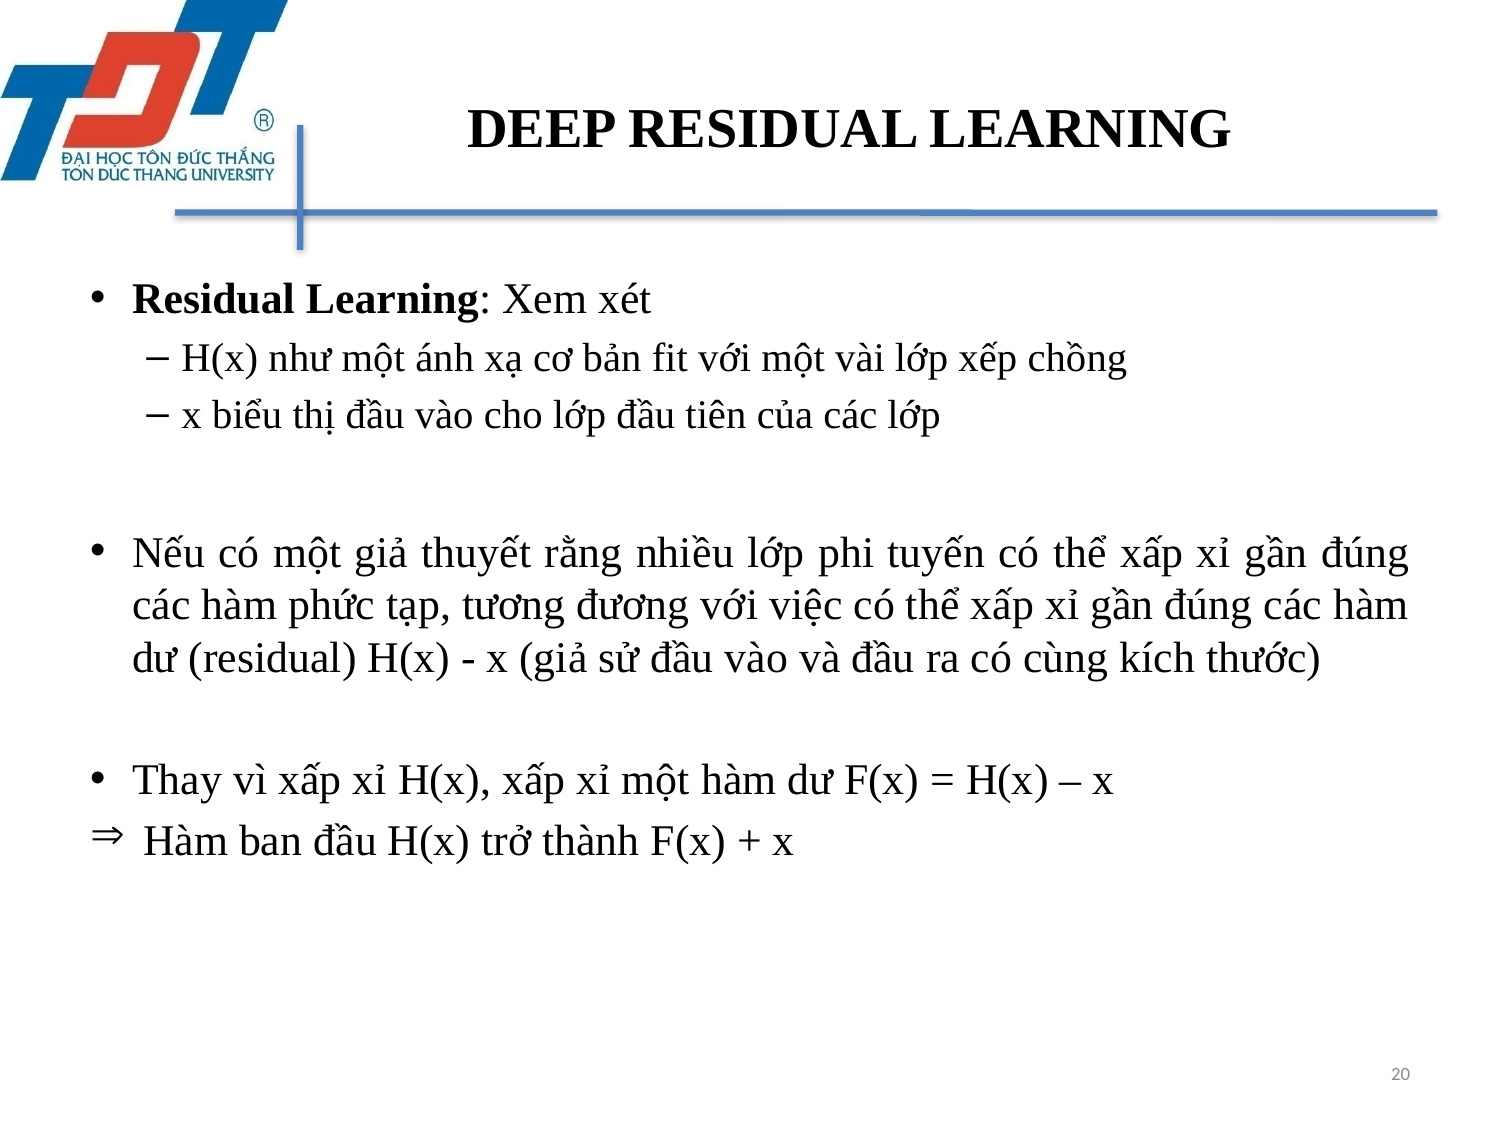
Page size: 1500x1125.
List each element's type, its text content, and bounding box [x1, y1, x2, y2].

list Residual Learning: Xem xét H(x) như một ánh xạ cơ bản fit với một vài lớp xếp chồng x biểu thị đầu vào cho lớp đầu tiên của các lớp Nếu có một giả thuyết rằng nhiều lớp phi tuyến có thể xấp xỉ gần đúng các hàm phức tạp, tương đương với việc có thể xấp xỉ gần đúng các hàm dư (residual) H(x) - x (giả sử đầu vào và đầu ra có cùng kích thước) Thay vì xấp xỉ H(x), xấp xỉ một hàm dư F(x) = H(x) – x Hàm ban đầu H(x) trở thành F(x) + x [75, 262, 1425, 1005]
title DEEP RESIDUAL LEARNING [174, 31, 1500, 219]
picture [0, 0, 288, 181]
slide_number 20 [1074, 1042, 1425, 1103]
